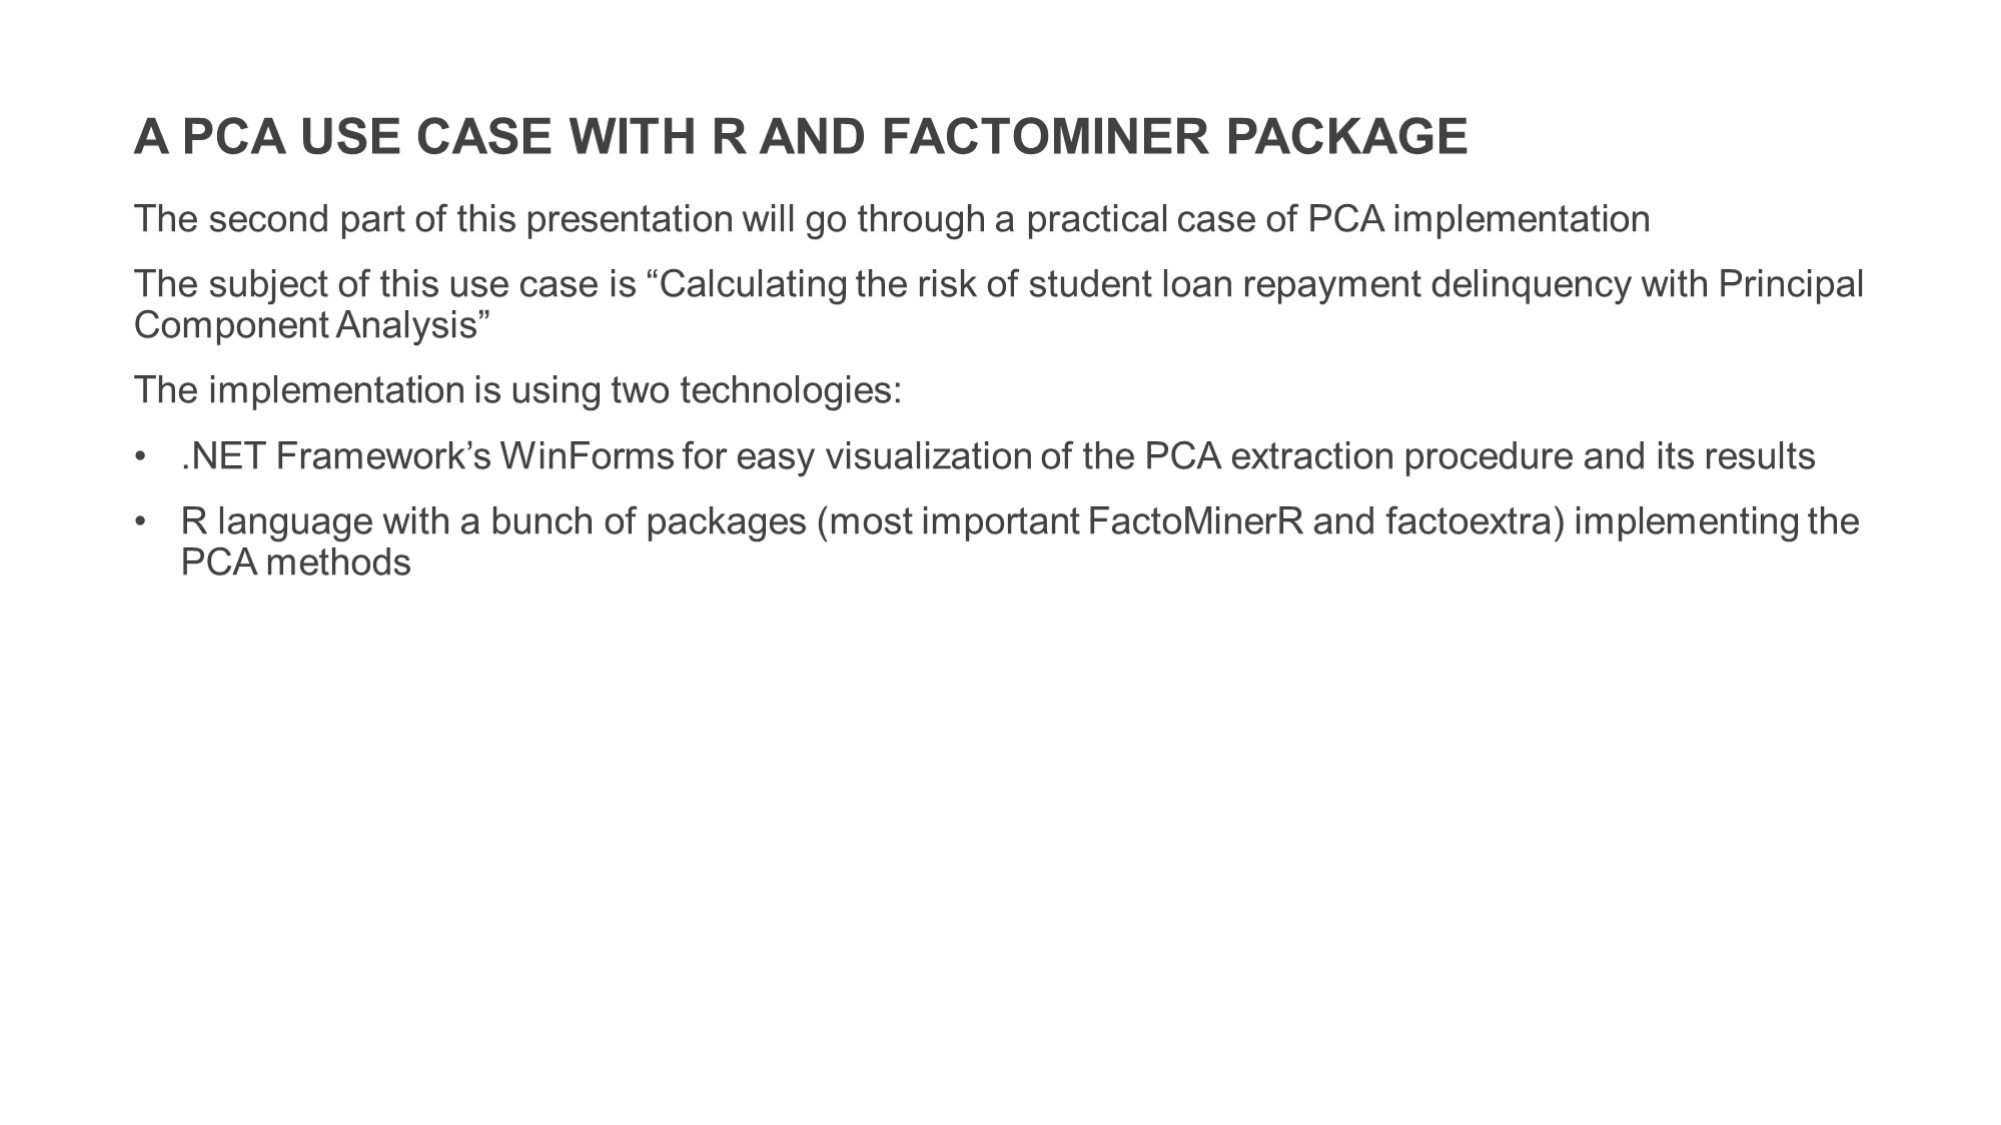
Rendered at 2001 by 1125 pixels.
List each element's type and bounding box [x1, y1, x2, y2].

picture [103, 55, 1897, 1070]
